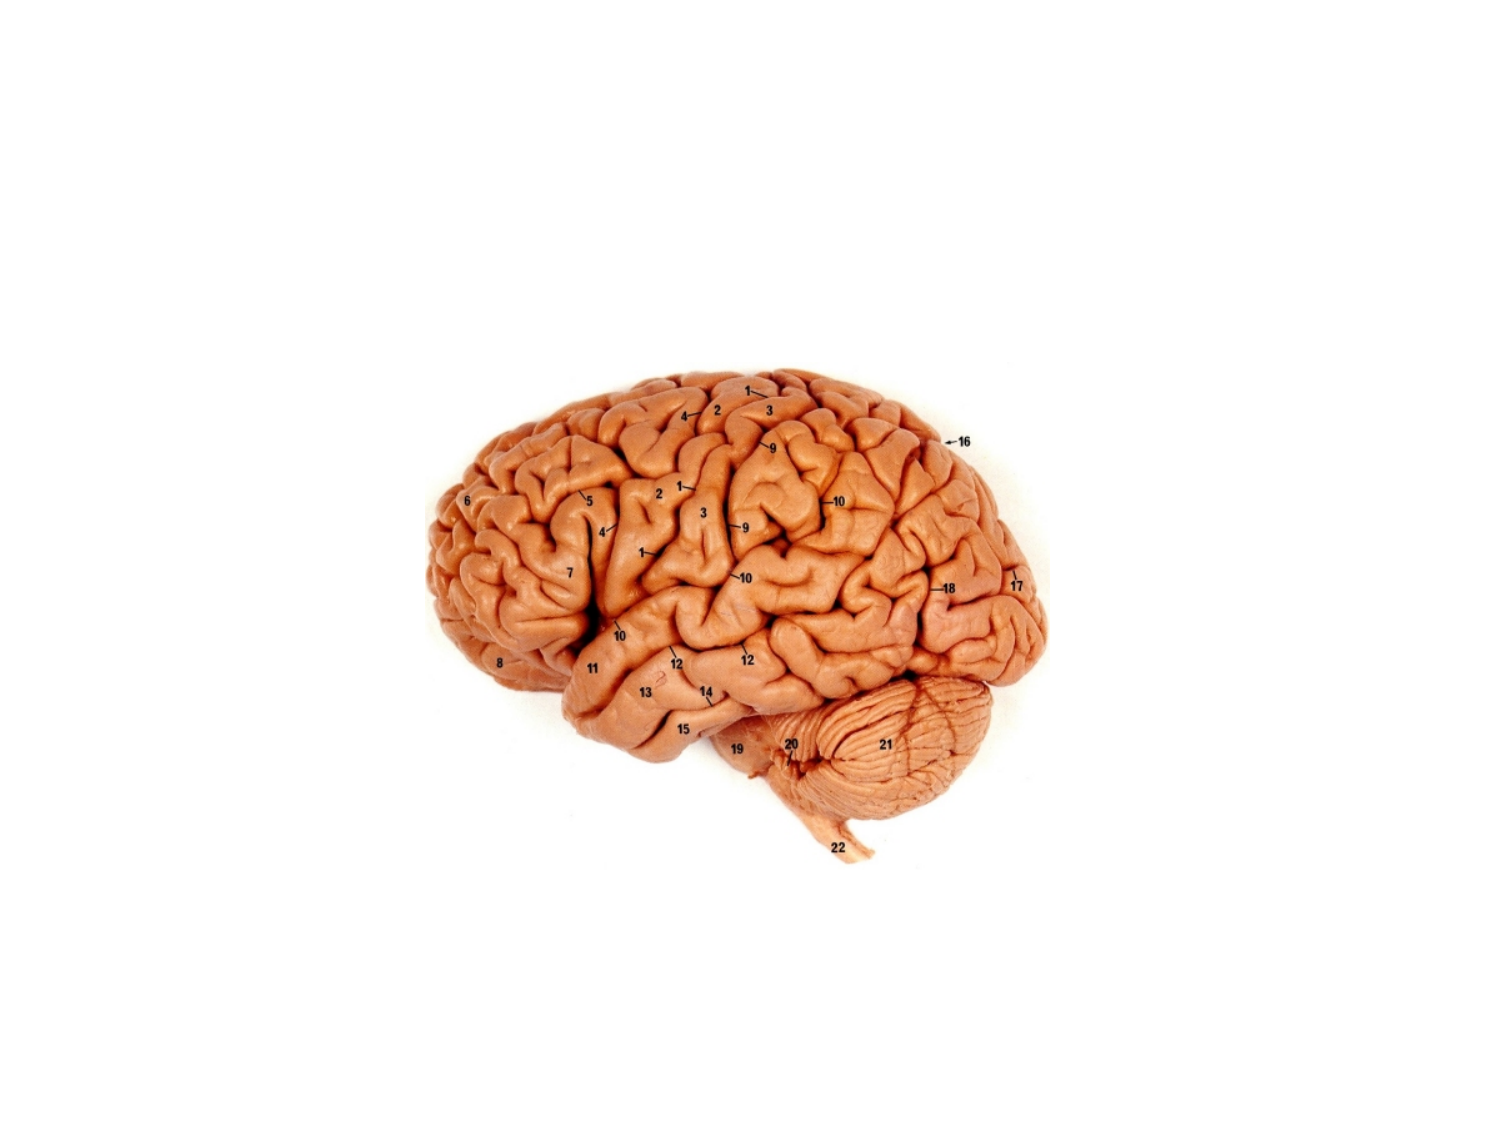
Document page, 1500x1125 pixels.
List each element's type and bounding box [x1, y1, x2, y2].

list [424, 362, 1051, 871]
